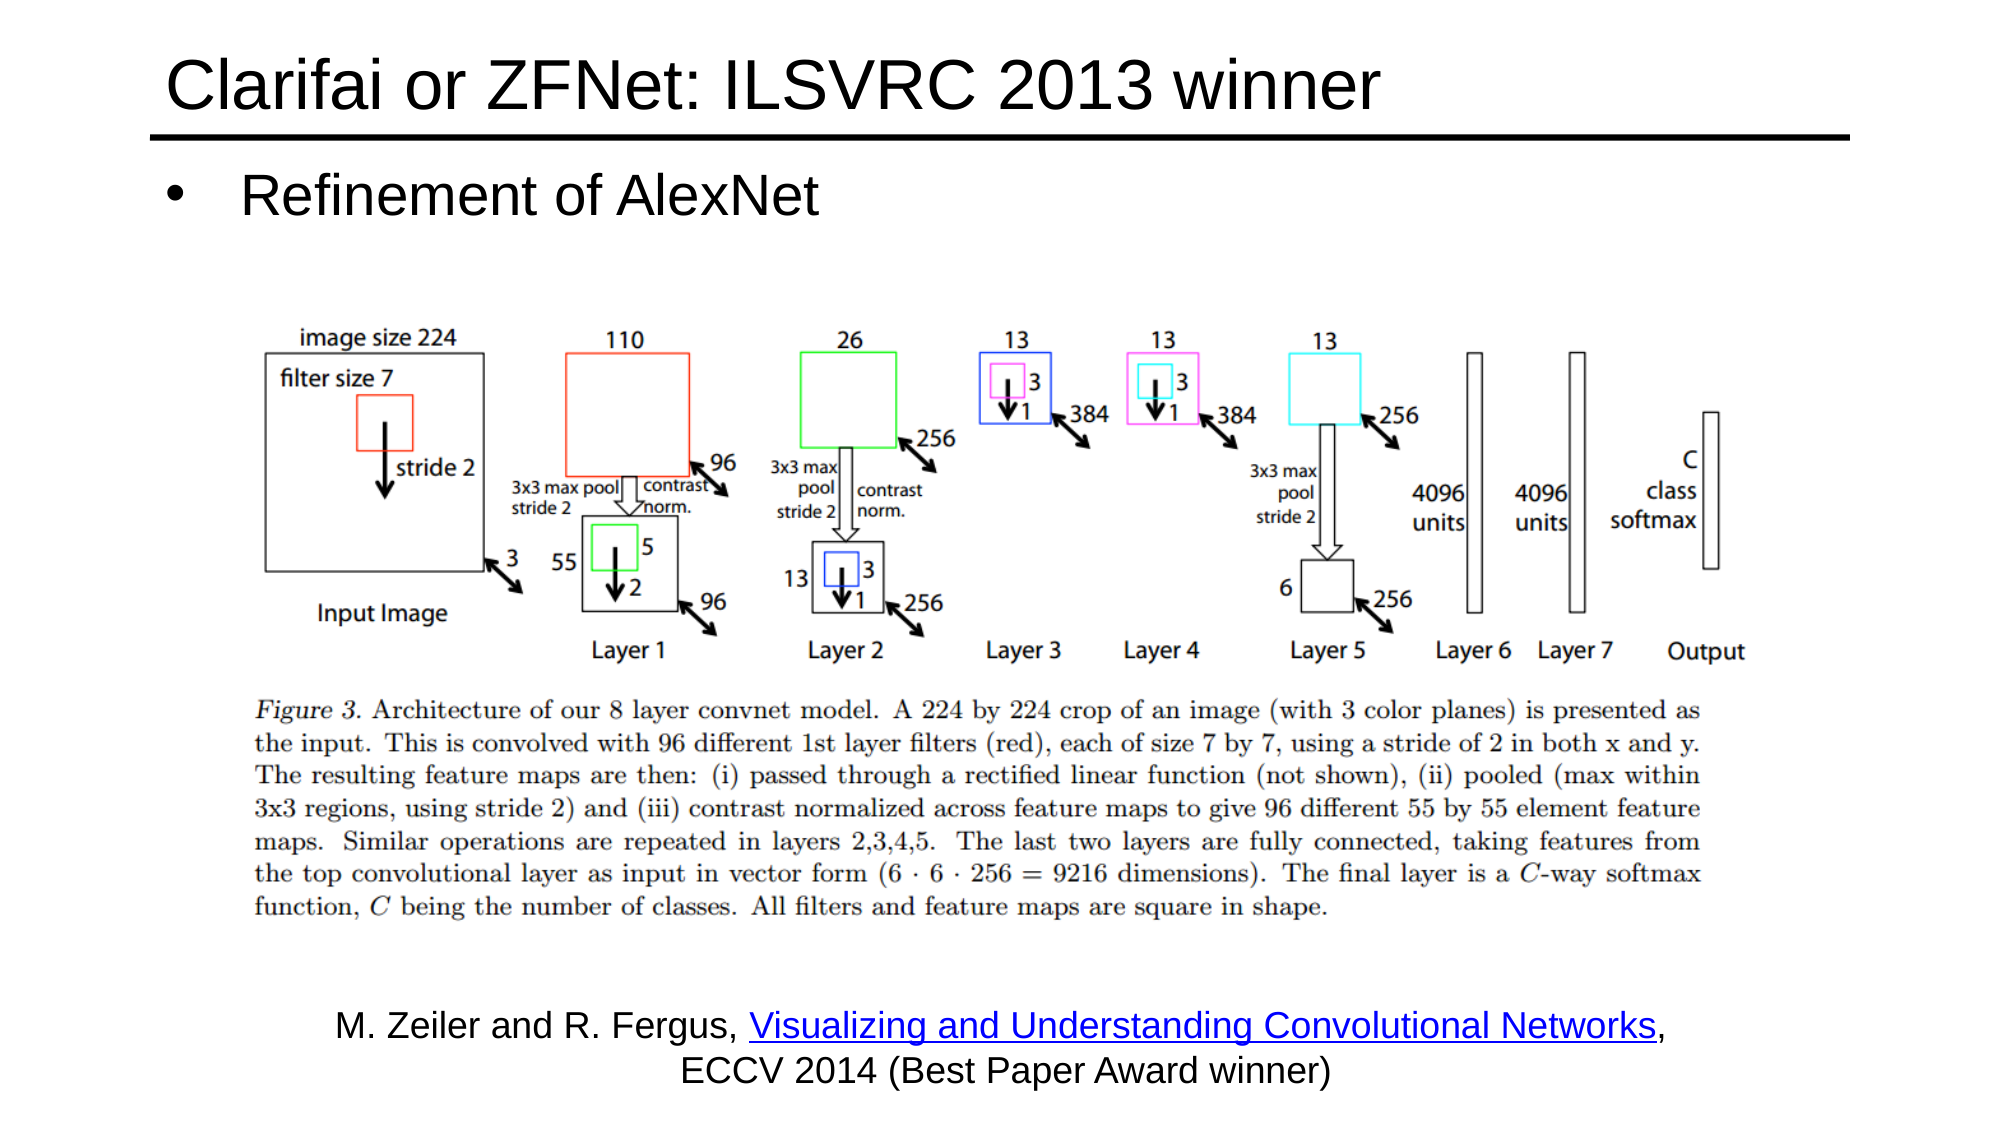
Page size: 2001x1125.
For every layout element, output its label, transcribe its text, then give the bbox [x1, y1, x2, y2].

list Refinement of AlexNet [149, 149, 1851, 1013]
text_box M. Zeiler and R. Fergus, Visualizing and Understanding Convolutional Networks, ECCV 2014 (Best Paper Award winner) [262, 993, 1750, 1099]
picture [249, 310, 1751, 926]
title Clarifai or ZFNet: ILSVRC 2013 winner [149, 12, 1851, 149]
